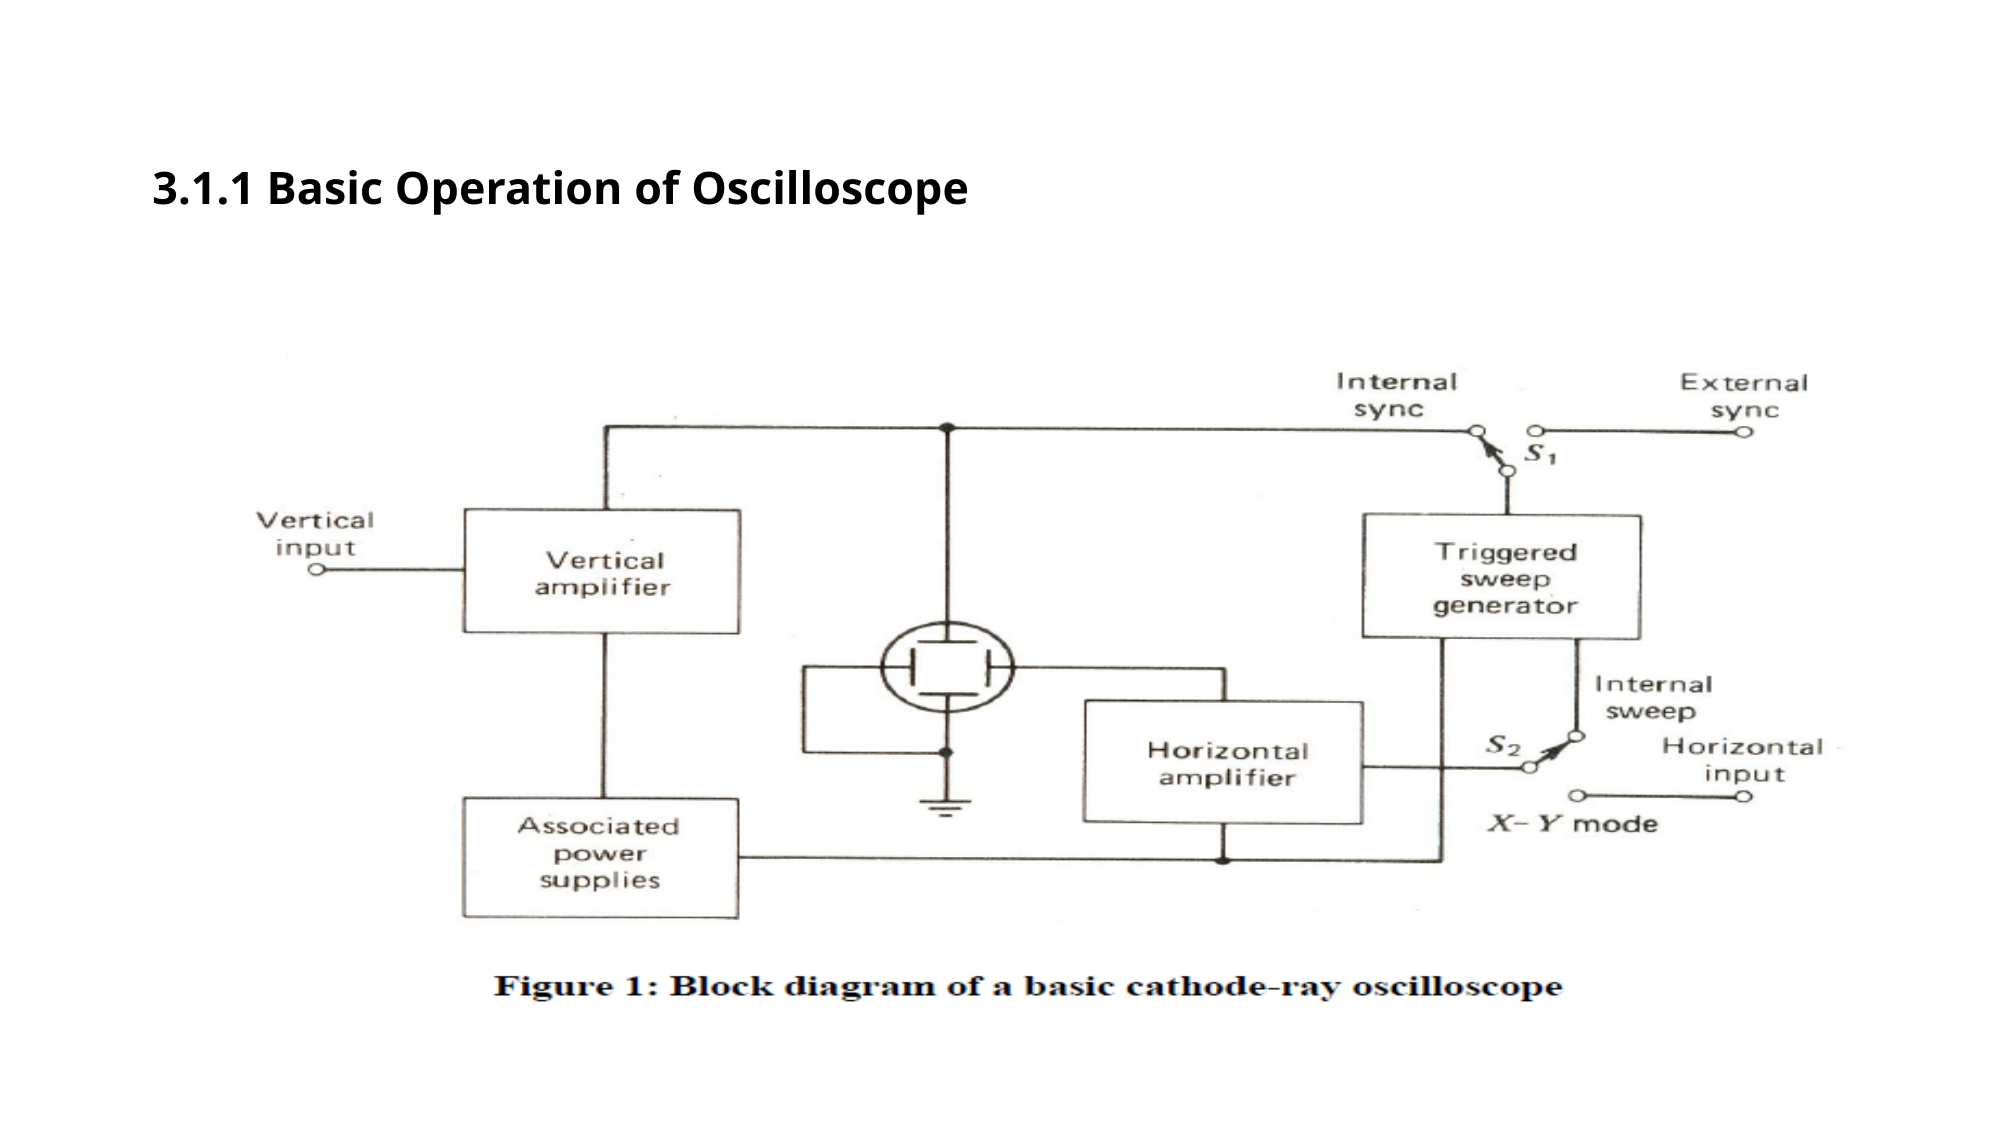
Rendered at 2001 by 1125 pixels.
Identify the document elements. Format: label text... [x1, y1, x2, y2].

title 3.1.1 Basic Operation of Oscilloscope [137, 59, 1863, 278]
picture [137, 330, 1957, 1014]
